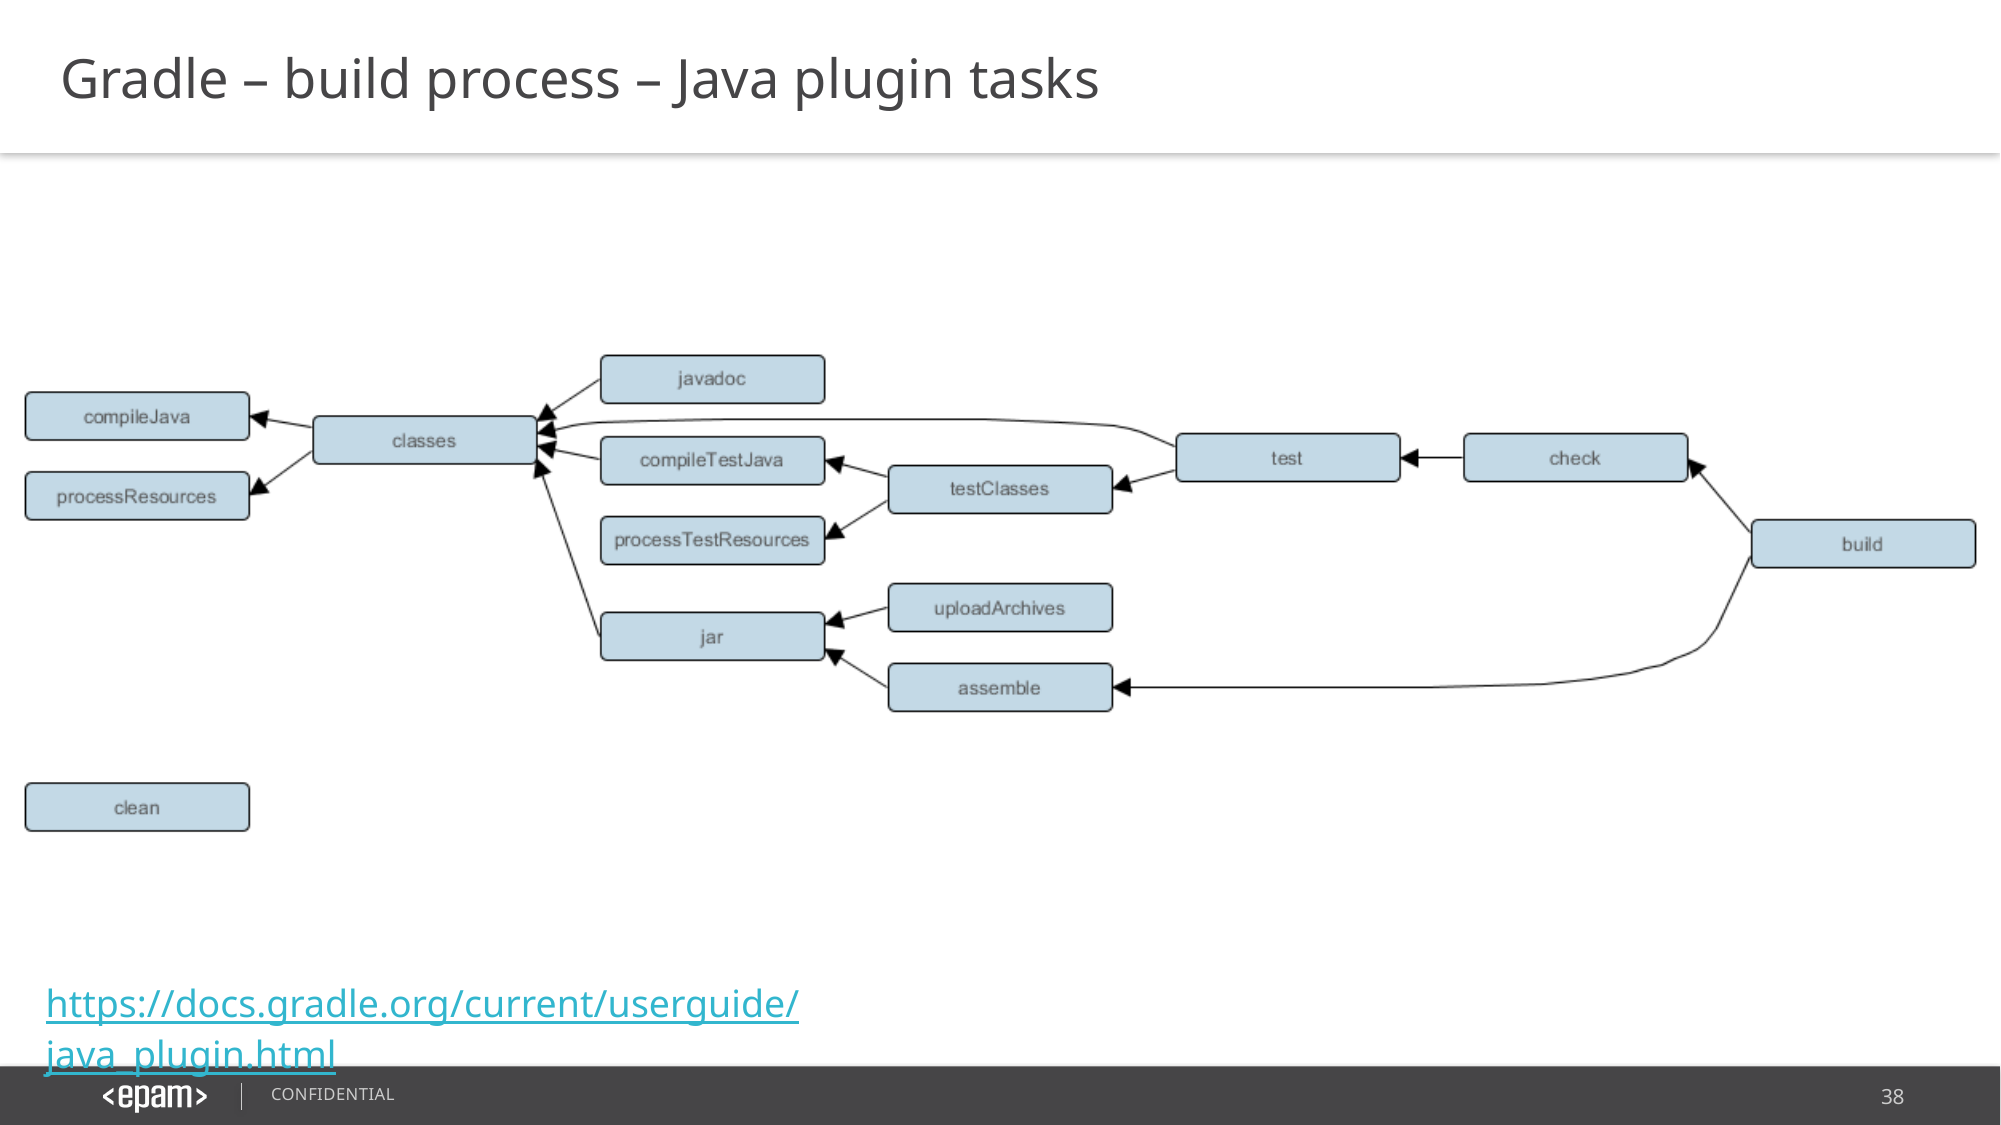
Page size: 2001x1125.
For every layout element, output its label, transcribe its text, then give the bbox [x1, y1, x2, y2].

list Gradle – build process – Java plugin tasks [0, 0, 2000, 153]
picture [1, 331, 1999, 856]
text_box https://docs.gradle.org/current/userguide/java_plugin.html [30, 972, 1100, 1090]
picture [102, 1090, 207, 1113]
